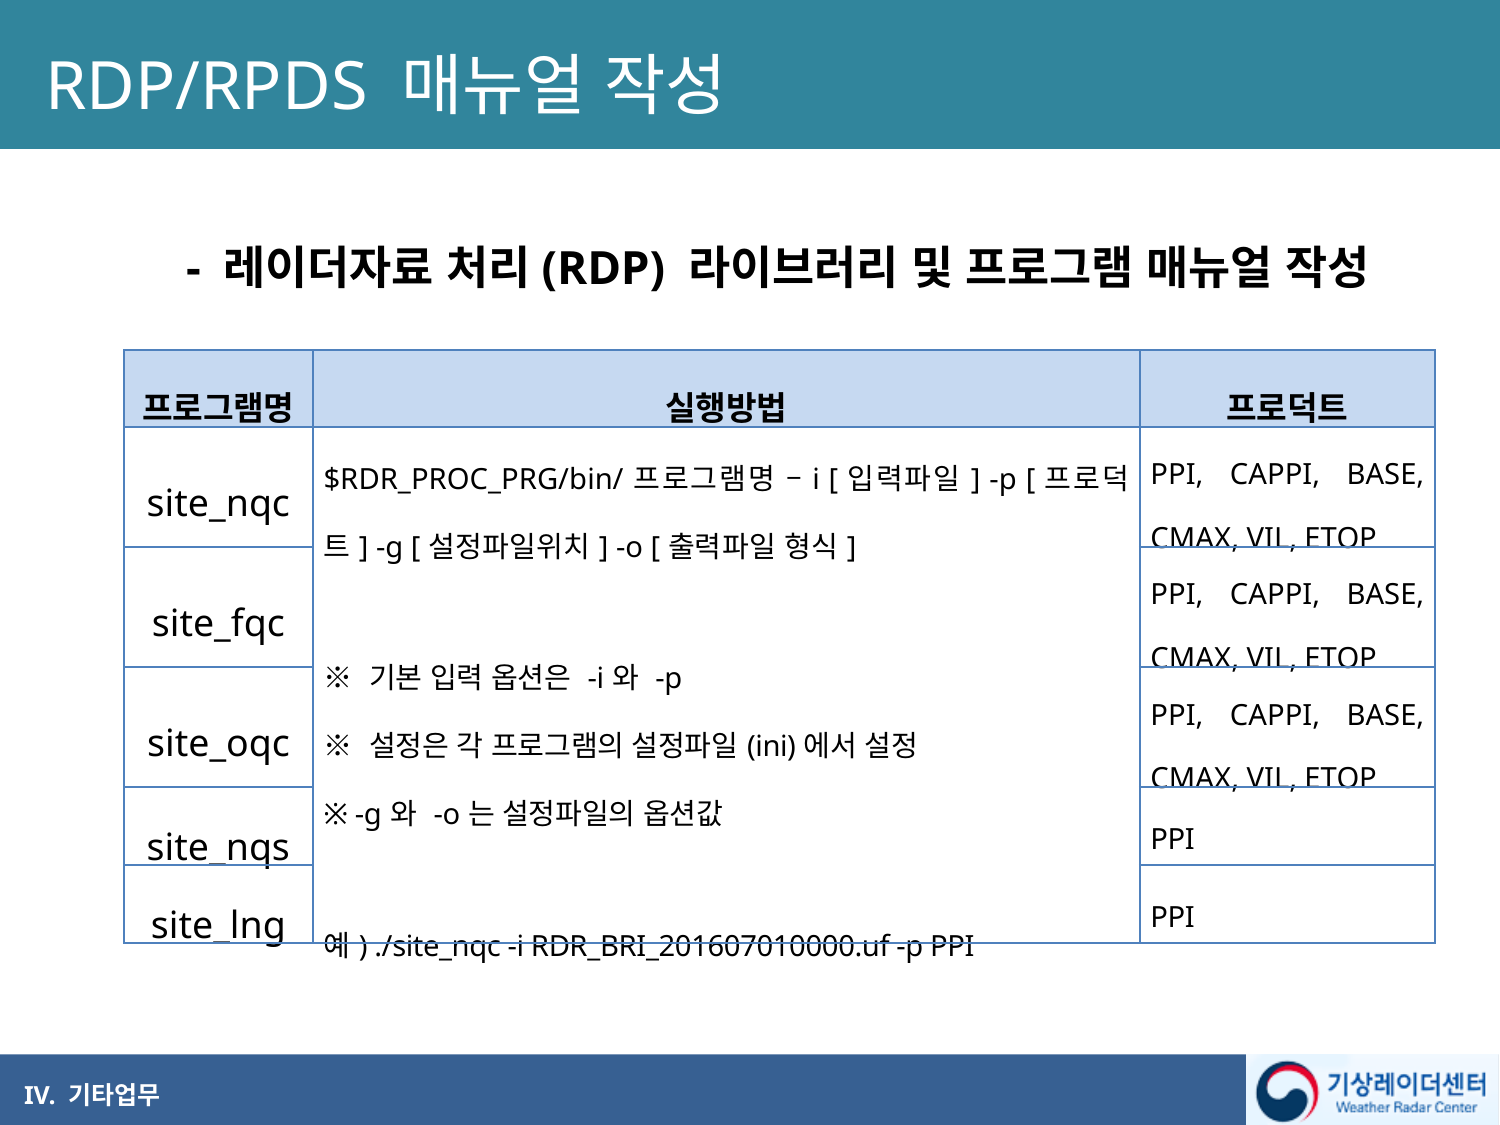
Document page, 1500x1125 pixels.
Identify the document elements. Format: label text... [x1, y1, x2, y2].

picture [1245, 1054, 1498, 1125]
text_box RDP/RPDS 매뉴얼 작성 [0, 0, 1500, 149]
table_header 실행방법 [314, 351, 1139, 426]
table_cell PPI [1141, 788, 1434, 864]
text_box - 레이더자료 처리(RDP) 라이브러리 및 프로그램 매뉴얼 작성 [171, 204, 1385, 302]
table_cell site_nqc [125, 428, 312, 546]
table_header 프로그램명 [125, 351, 312, 426]
table_cell site_oqc [125, 668, 312, 786]
table_cell PPI [1141, 866, 1434, 942]
text_box IV. 기타업무 [9, 1072, 176, 1117]
table_cell $RDR_PROC_PRG/bin/프로그램명 –i [입력파일] -p [프로덕트] -g [설정파일위치] -o [출력파일 형식] ※ 기본 입력 옵션은 -i와 -p ※ 설정은 각 프로그램의 설정파일(ini)에서 설정 ※ -g와 -o는 설정파일의 옵션값 예) ./site_nqc -i RDR_BRI_201607010000.uf -p PPI [314, 428, 1139, 942]
table_cell site_nqs [125, 788, 312, 864]
table_cell PPI, CAPPI, BASE, CMAX, VIL, ETOP [1141, 548, 1434, 666]
table_header 프로덕트 [1141, 351, 1434, 426]
table_cell PPI, CAPPI, BASE, CMAX, VIL, ETOP [1141, 428, 1434, 546]
table_cell site_lng [125, 866, 312, 942]
table_cell PPI, CAPPI, BASE, CMAX, VIL, ETOP [1141, 668, 1434, 786]
table_cell site_fqc [125, 548, 312, 666]
text_box [0, 1054, 1243, 1125]
